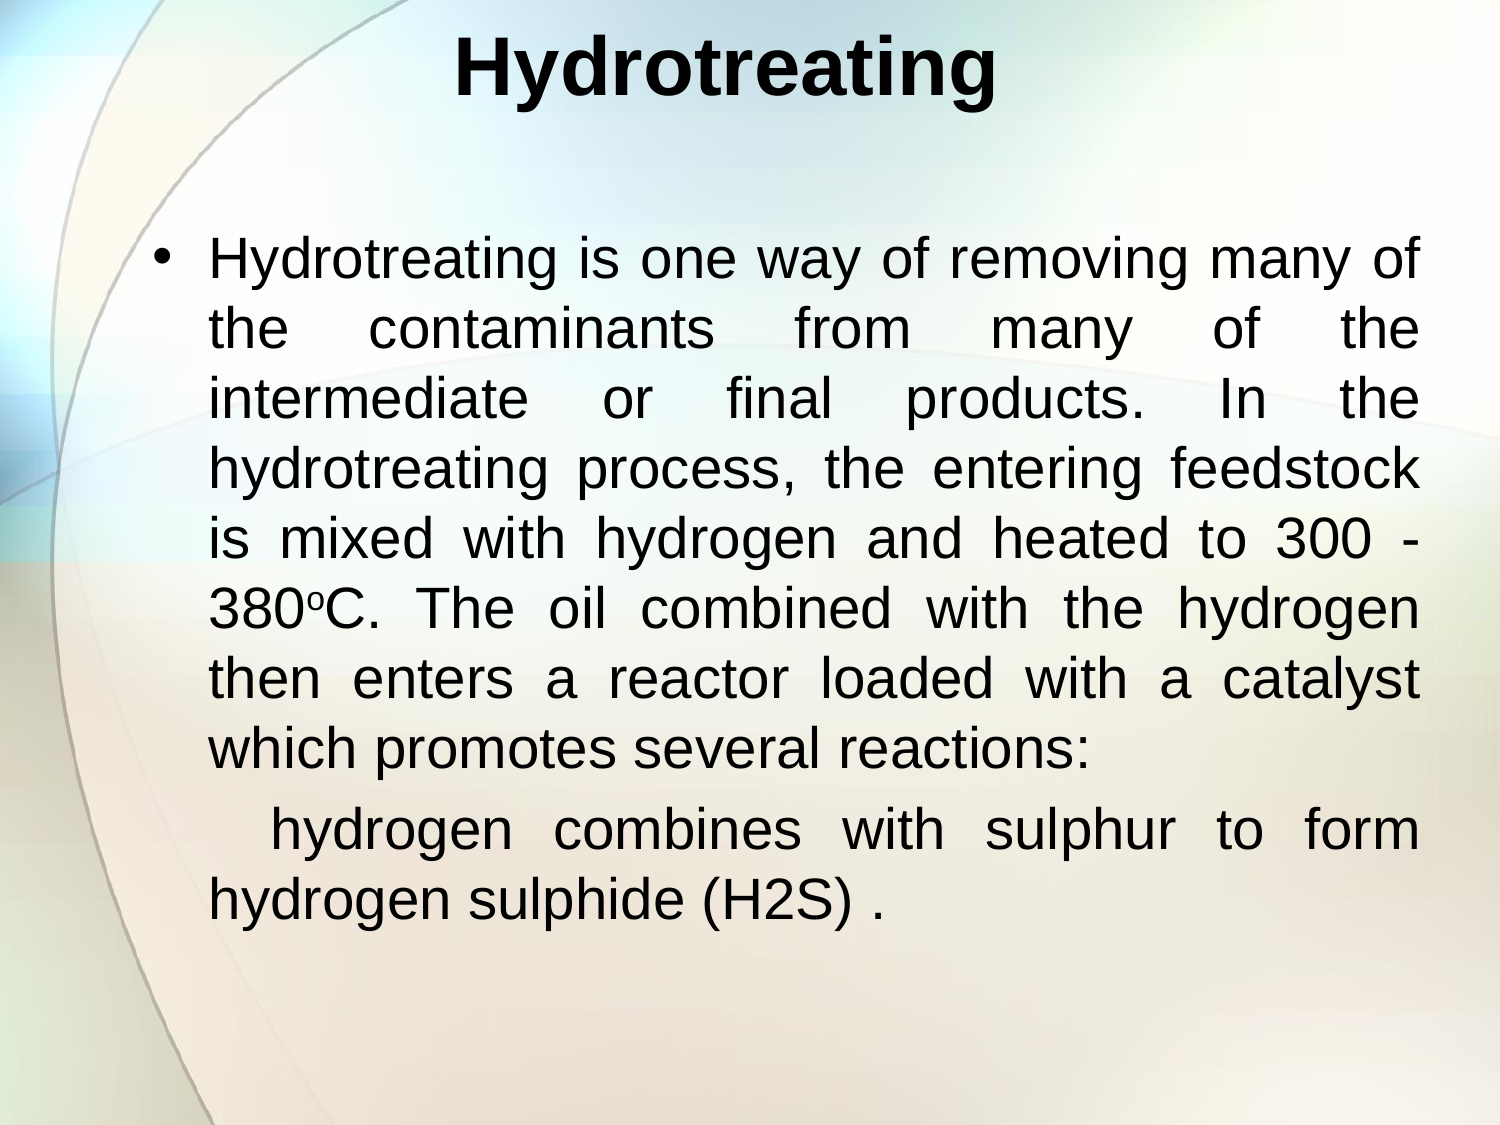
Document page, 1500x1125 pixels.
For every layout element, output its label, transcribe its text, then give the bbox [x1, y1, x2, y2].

picture [0, 125, 1500, 1125]
list Hydrotreating is one way of removing many of the contaminants from many of the intermediate or final products. In the hydrotreating process, the entering feedstock is mixed with hydrogen and heated to 300 - 380oC. The oil combined with the hydrogen then enters a reactor loaded with a catalyst which promotes several reactions: hydrogen combines with sulphur to form hydrogen sulphide (H2S) . [137, 212, 1438, 1013]
title Hydrotreating [0, 0, 1500, 125]
